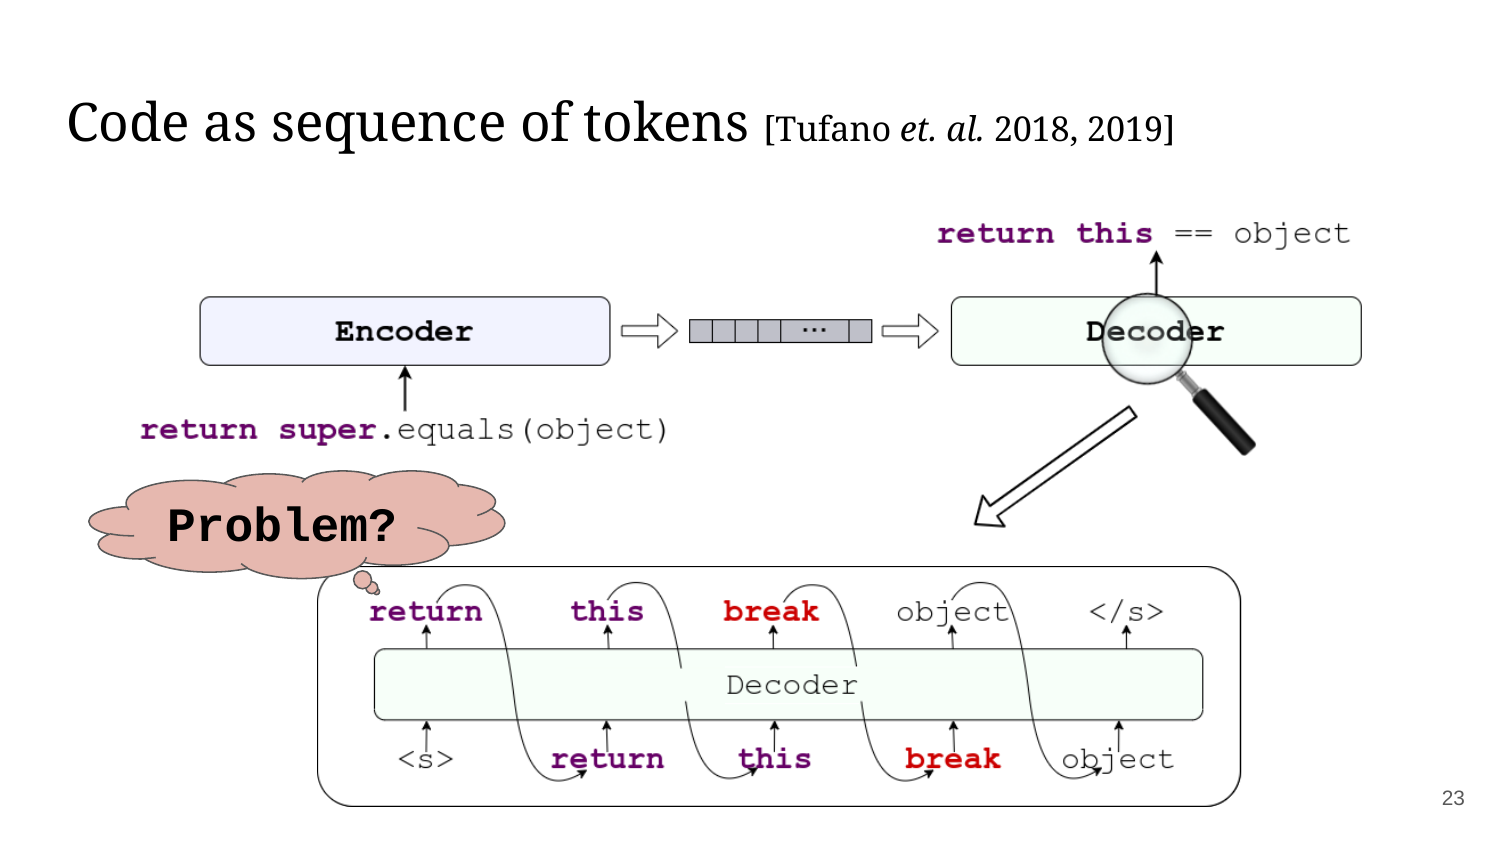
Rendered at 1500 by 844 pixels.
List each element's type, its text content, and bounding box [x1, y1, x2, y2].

title Code as sequence of tokens [Tufano et. al. 2018, 2019] [51, 72, 1449, 167]
picture [137, 179, 1379, 807]
slide_number 23 [1389, 764, 1480, 830]
text_box Problem? [88, 493, 132, 559]
